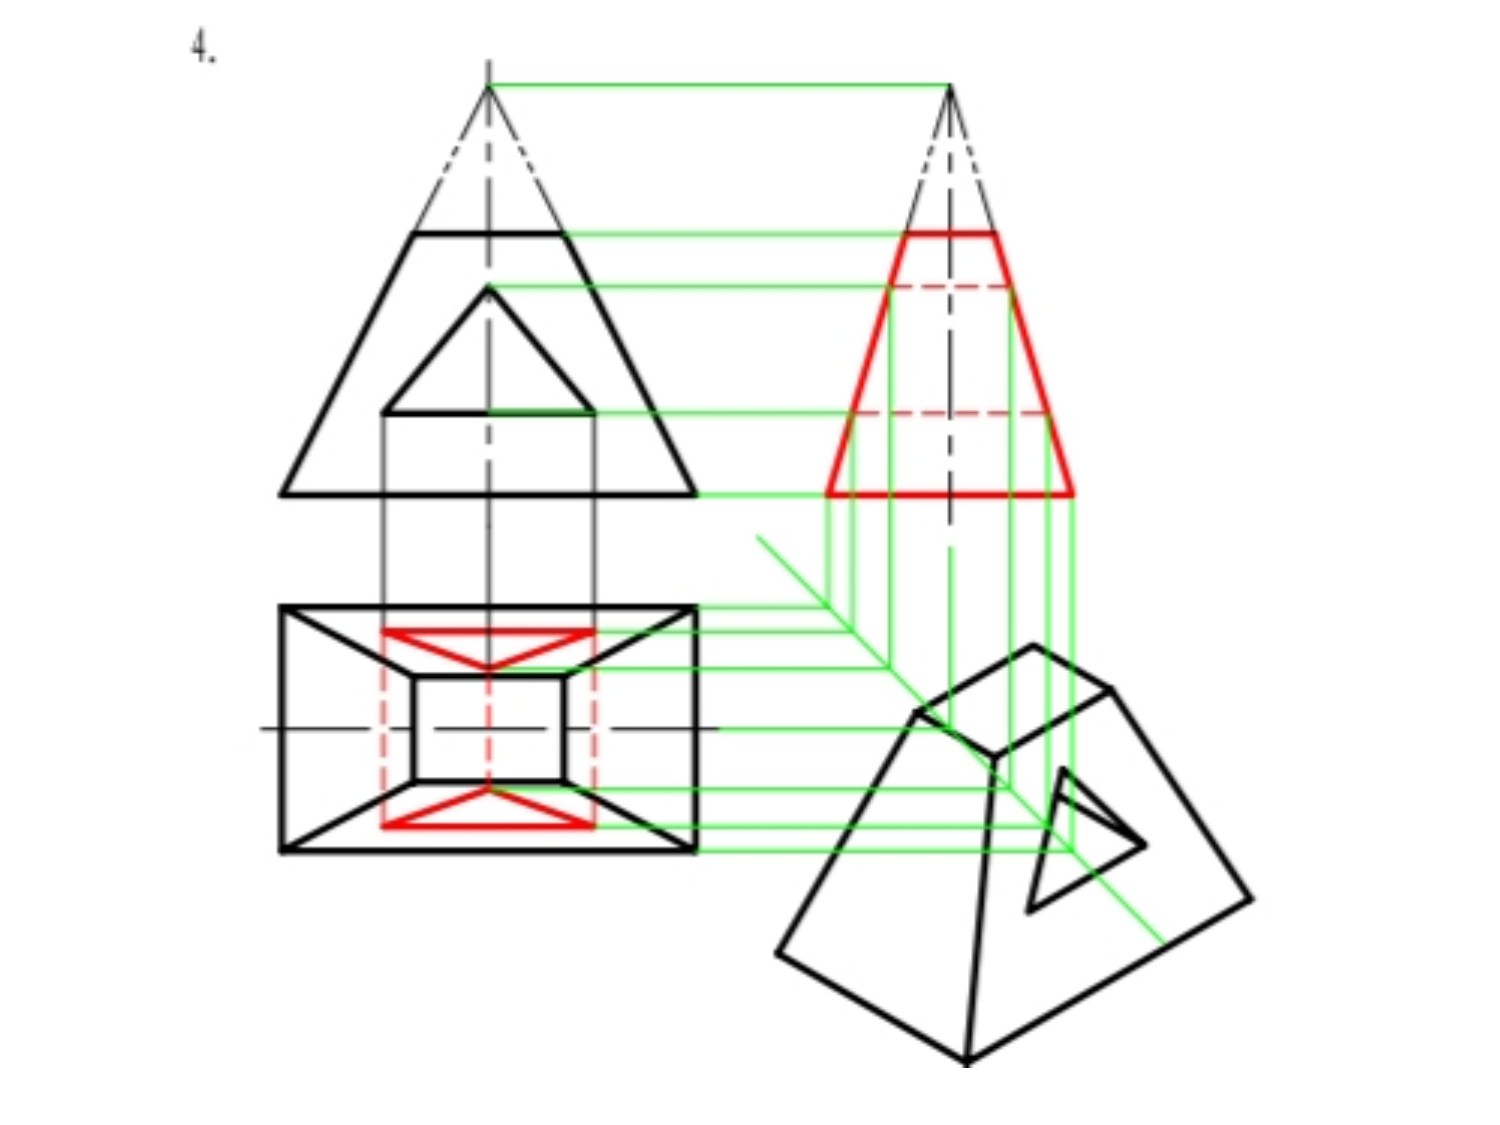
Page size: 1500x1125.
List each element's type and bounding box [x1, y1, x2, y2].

picture [182, 24, 1274, 1068]
